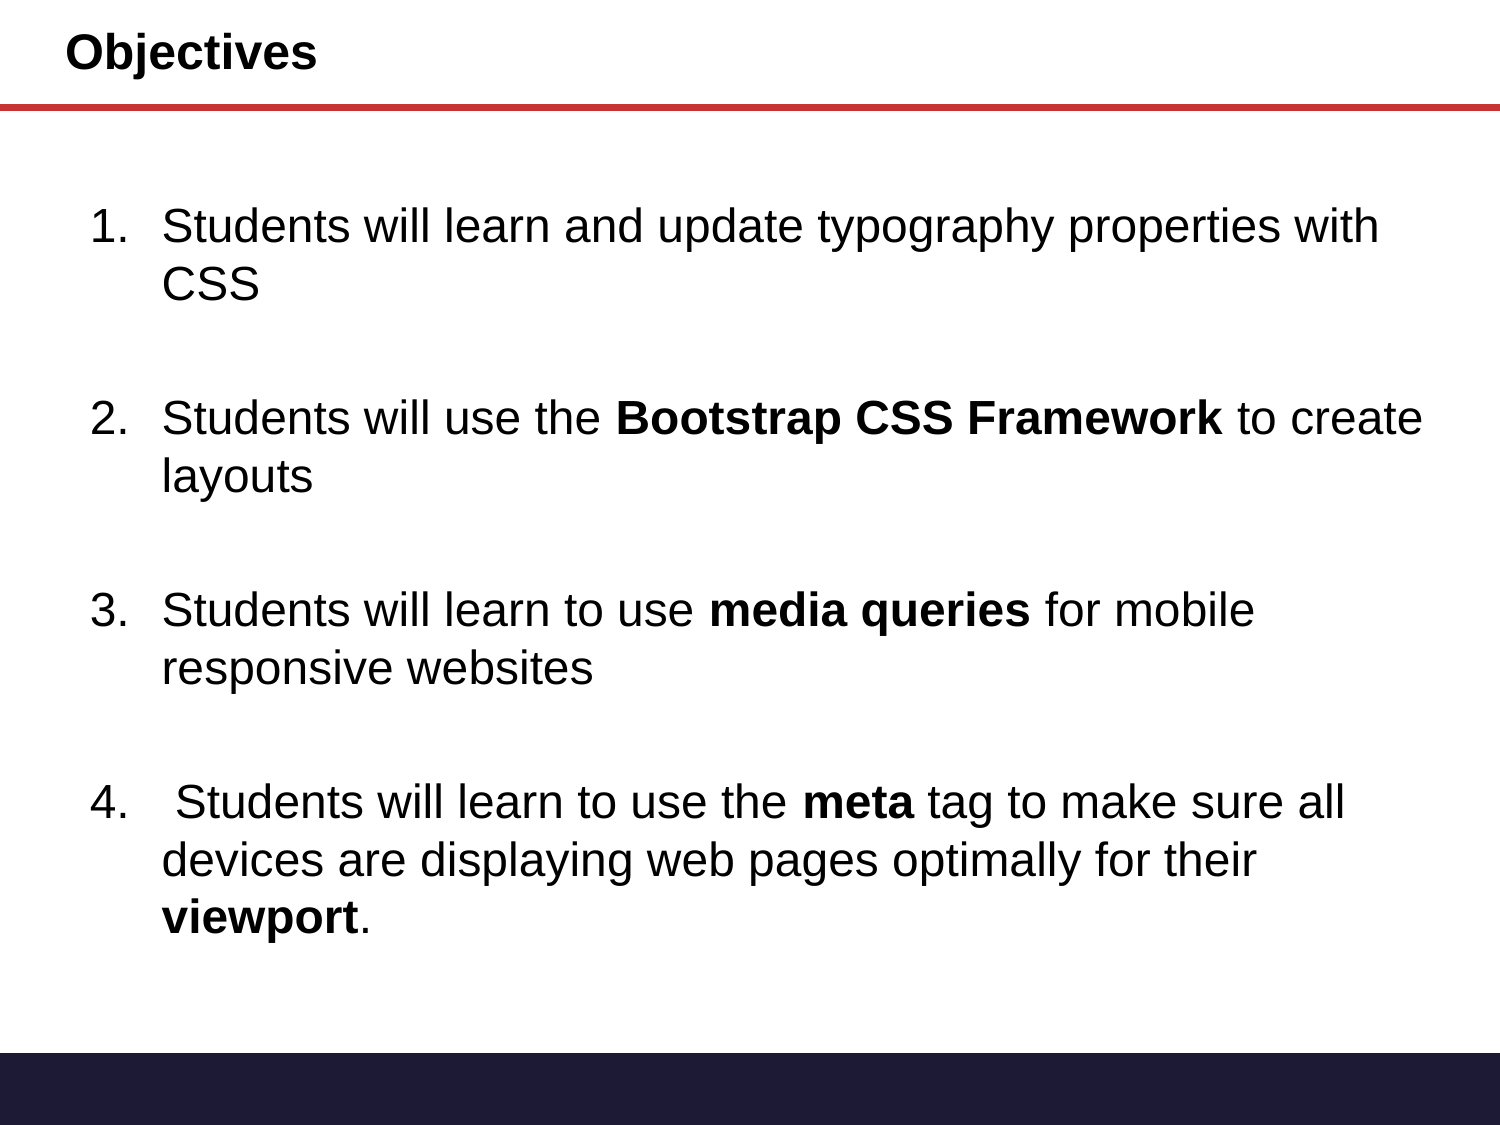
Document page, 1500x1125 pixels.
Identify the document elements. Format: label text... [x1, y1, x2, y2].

text_box Students will learn and update typography properties with CSS Students will use the Bootstrap CSS Framework to create layouts Students will learn to use media queries for mobile responsive websites Students will learn to use the meta tag to make sure all devices are displaying web pages optimally for their viewport. [75, 187, 1450, 952]
title Objectives [50, 0, 948, 108]
